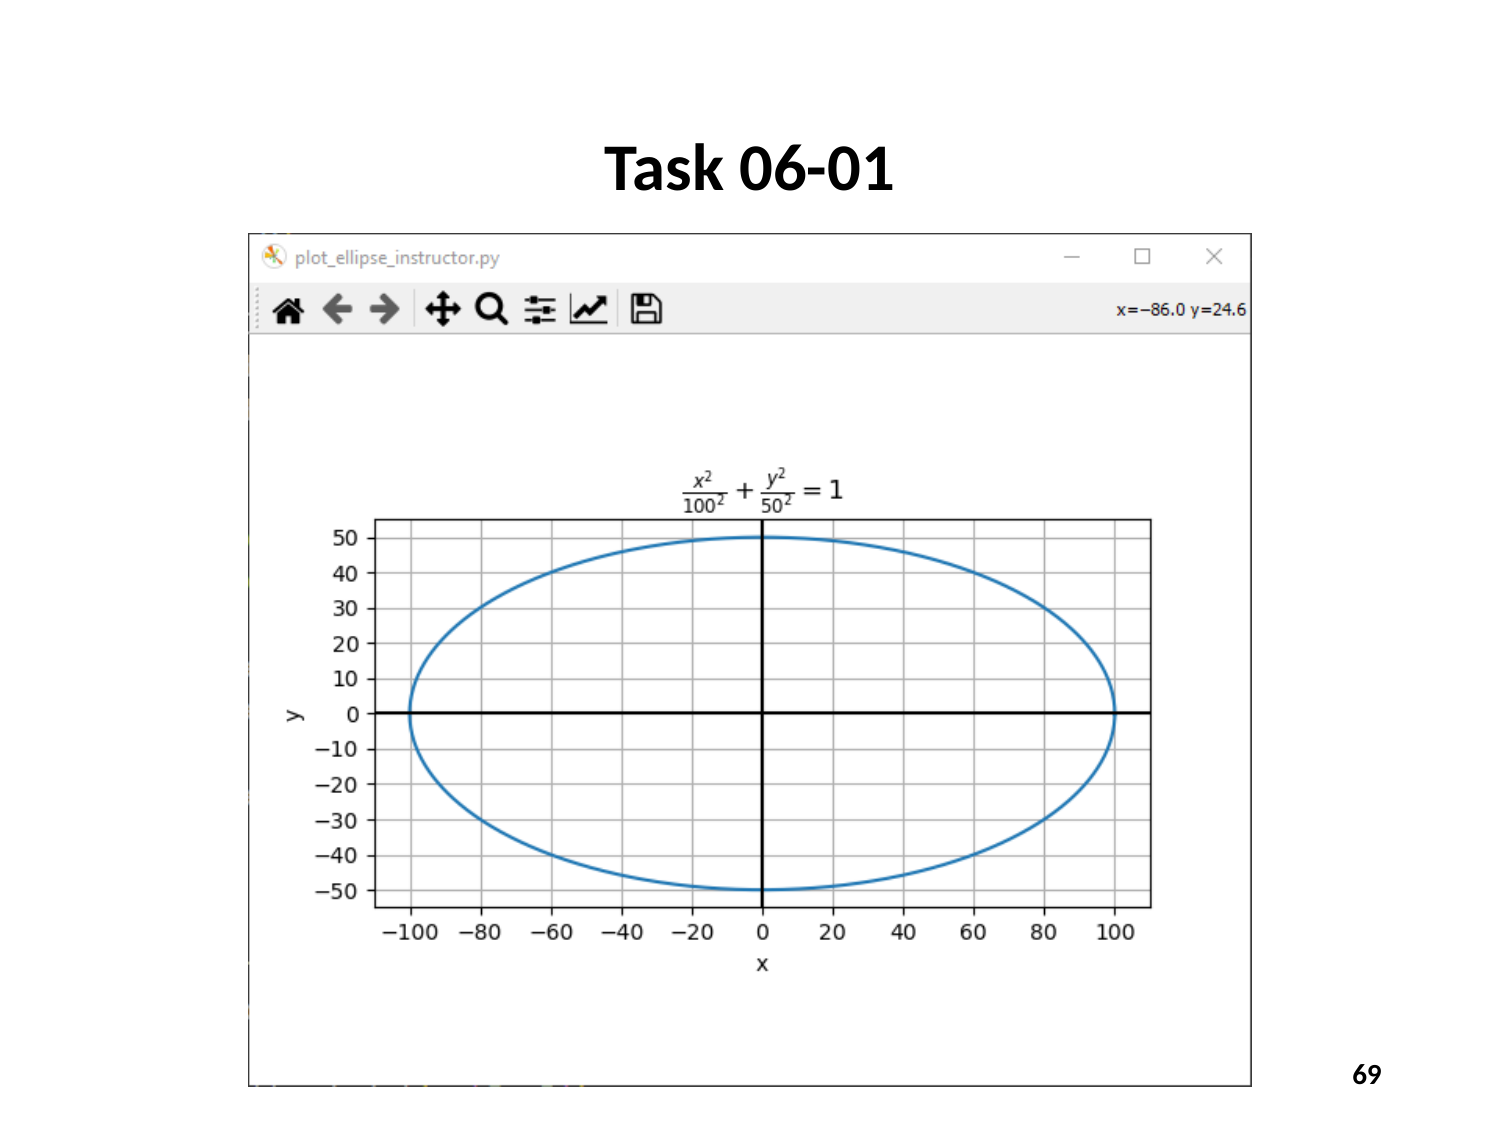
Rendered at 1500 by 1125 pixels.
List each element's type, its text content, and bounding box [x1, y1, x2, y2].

picture [248, 233, 1252, 1087]
slide_number 69 [1059, 1042, 1397, 1103]
title Task 06-01 [103, 59, 1397, 278]
